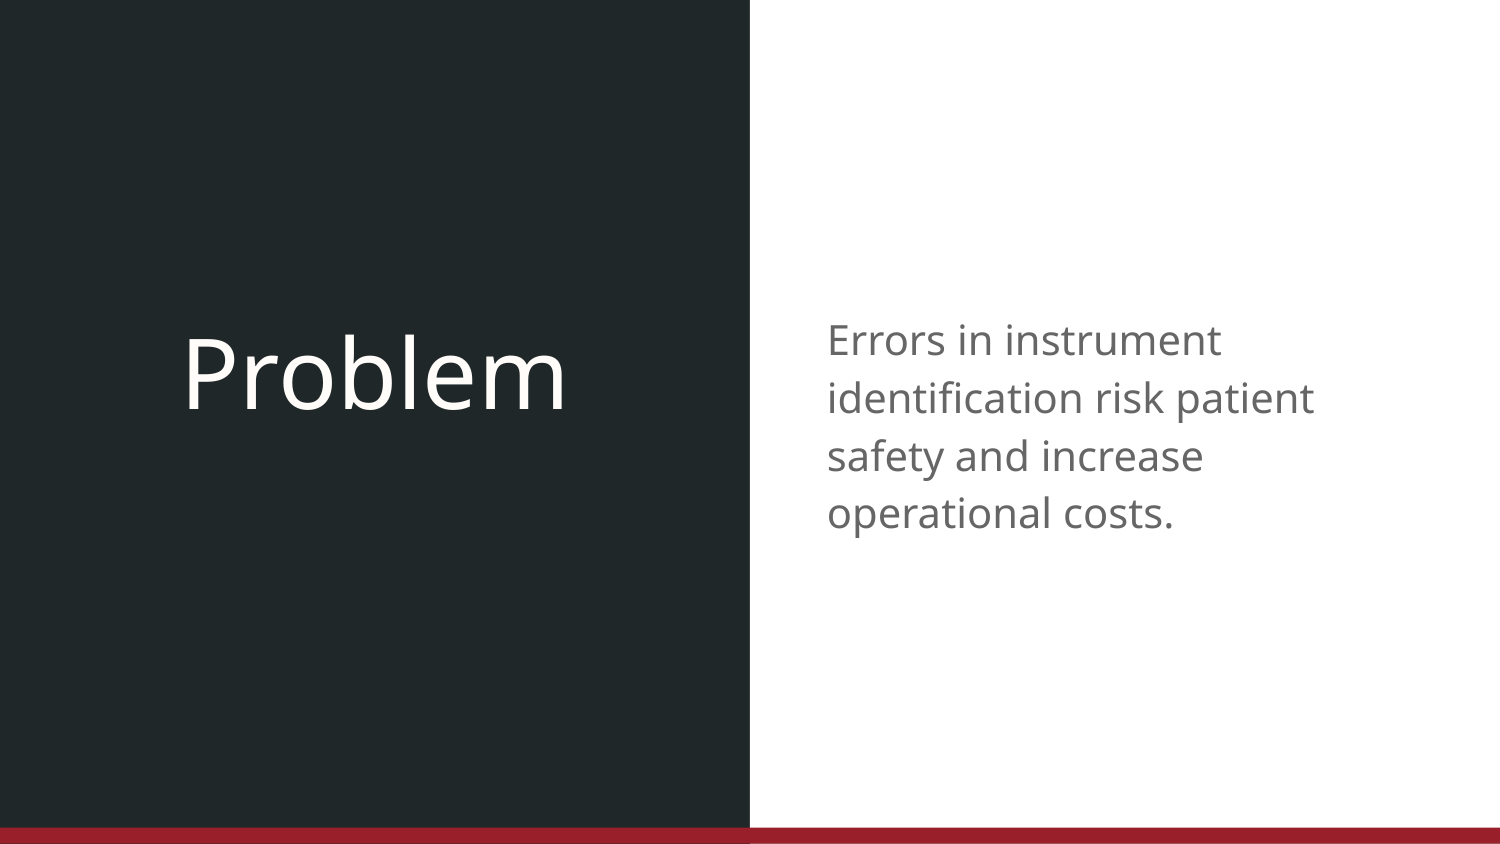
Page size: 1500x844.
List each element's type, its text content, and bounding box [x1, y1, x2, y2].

list Errors in instrument identification risk patient safety and increase operational costs. [810, 118, 1440, 725]
title Problem [43, 202, 708, 446]
